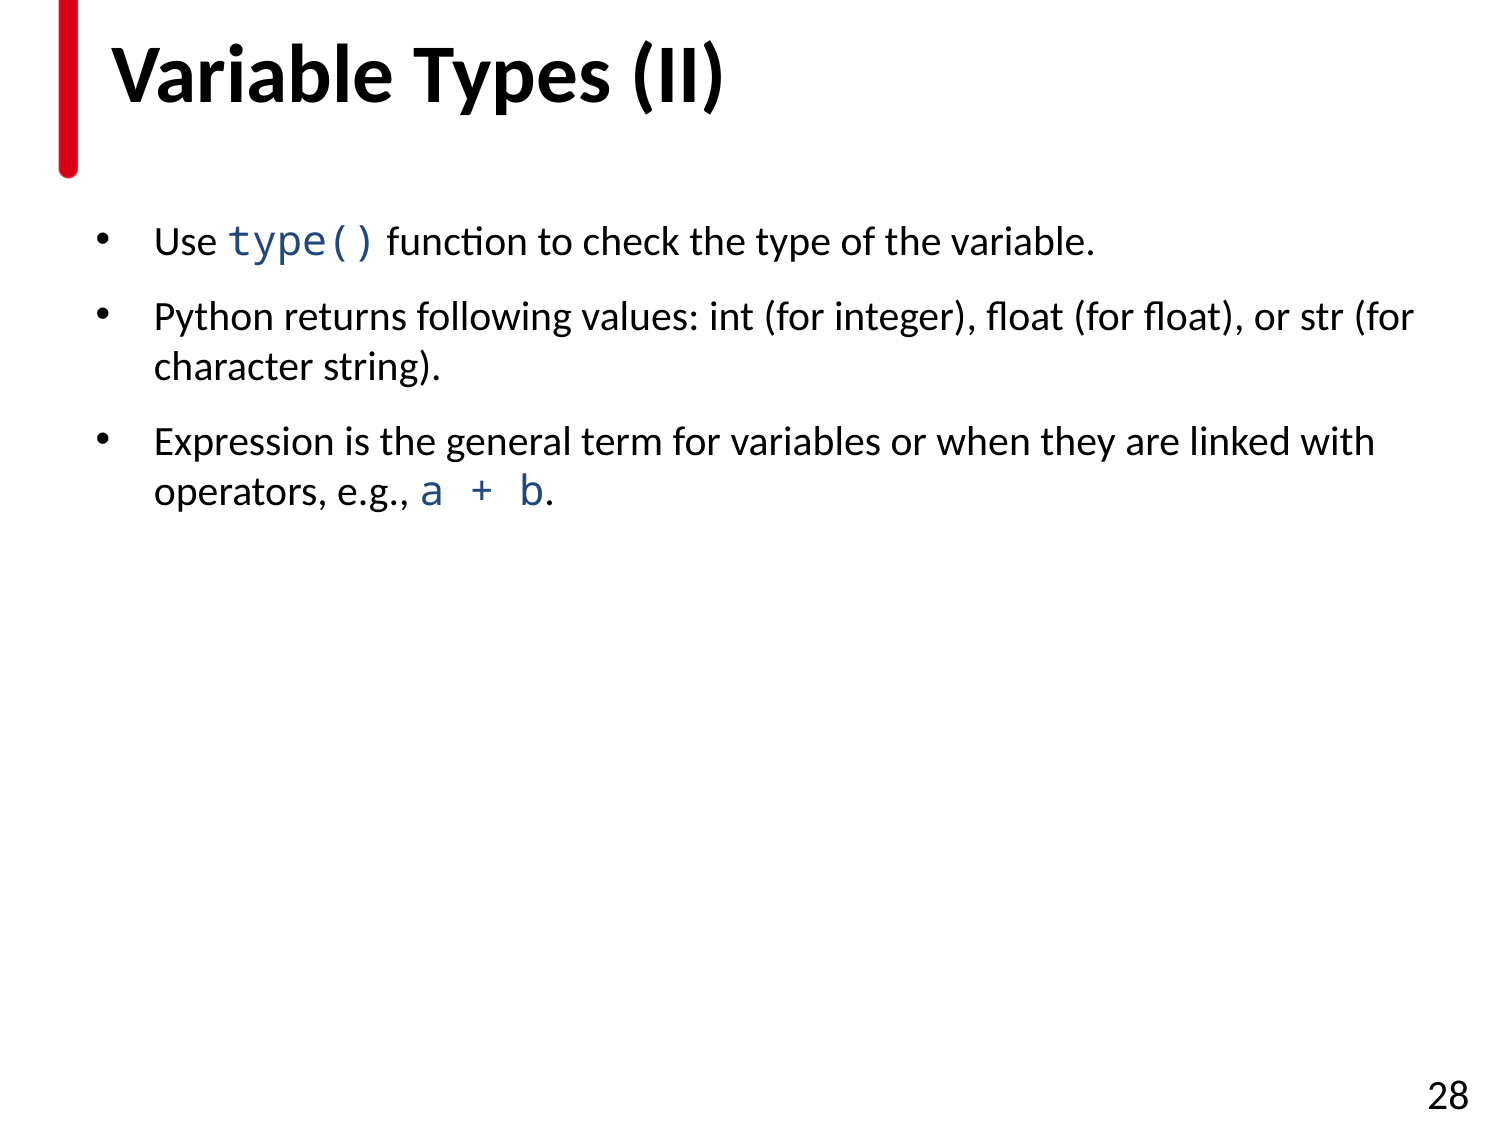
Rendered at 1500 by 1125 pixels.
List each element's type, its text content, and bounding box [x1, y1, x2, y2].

title Variable Types (II) [96, 0, 1500, 138]
picture [57, 0, 81, 200]
list Use type() function to check the type of the variable. Python returns following values: int (for integer), float (for float), or str (for character string). Expression is the general term for variables or when they are linked with operators, e.g., a + b. [80, 206, 1470, 701]
